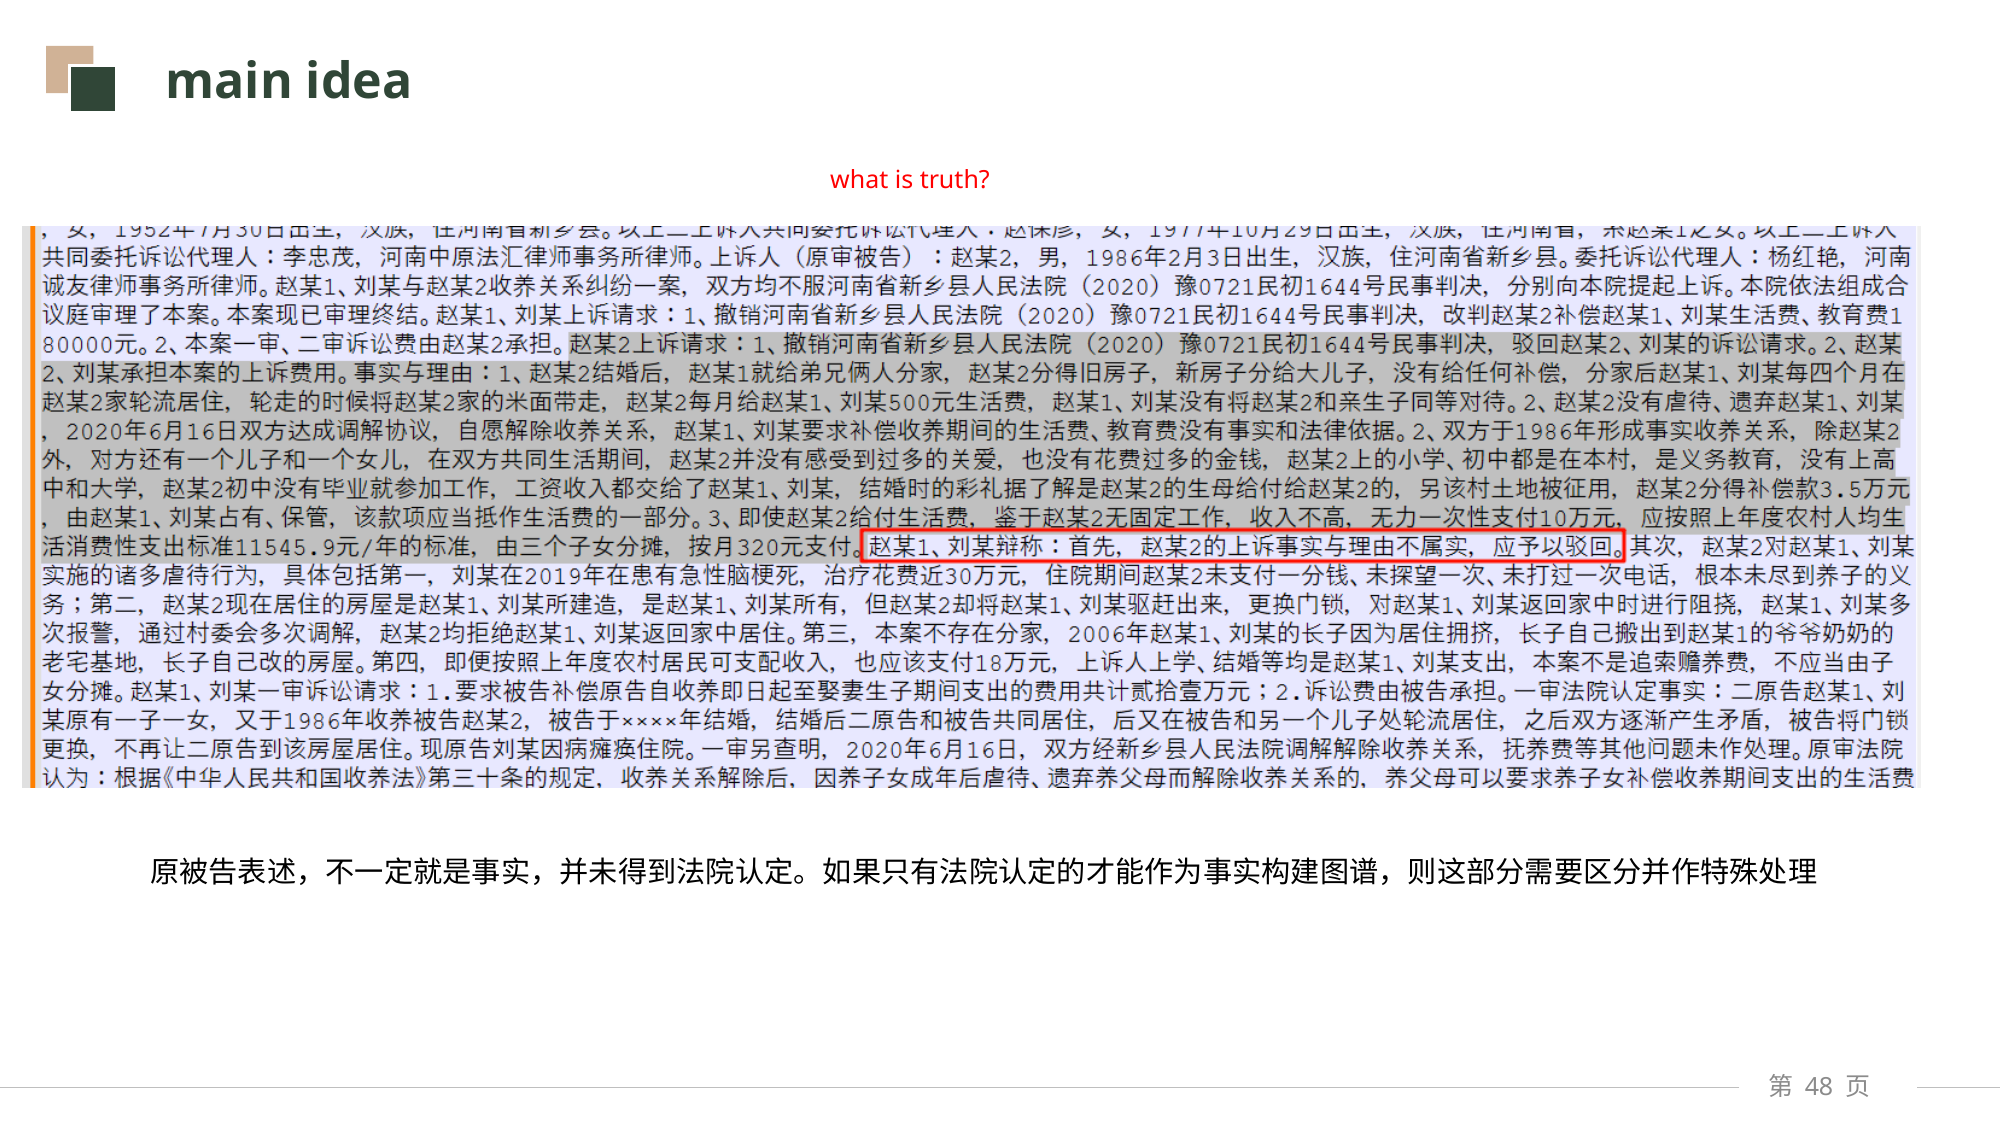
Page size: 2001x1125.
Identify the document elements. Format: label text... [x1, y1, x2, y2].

list main idea [150, 47, 1212, 132]
text_box what is truth? [815, 156, 1096, 201]
picture [22, 226, 1921, 789]
text_box 原被告表述，不一定就是事实，并未得到法院认定。如果只有法院认定的才能作为事实构建图谱，则这部分需要区分并作特殊处理 [135, 845, 1865, 896]
slide_number 第 页 [1739, 1057, 1900, 1118]
